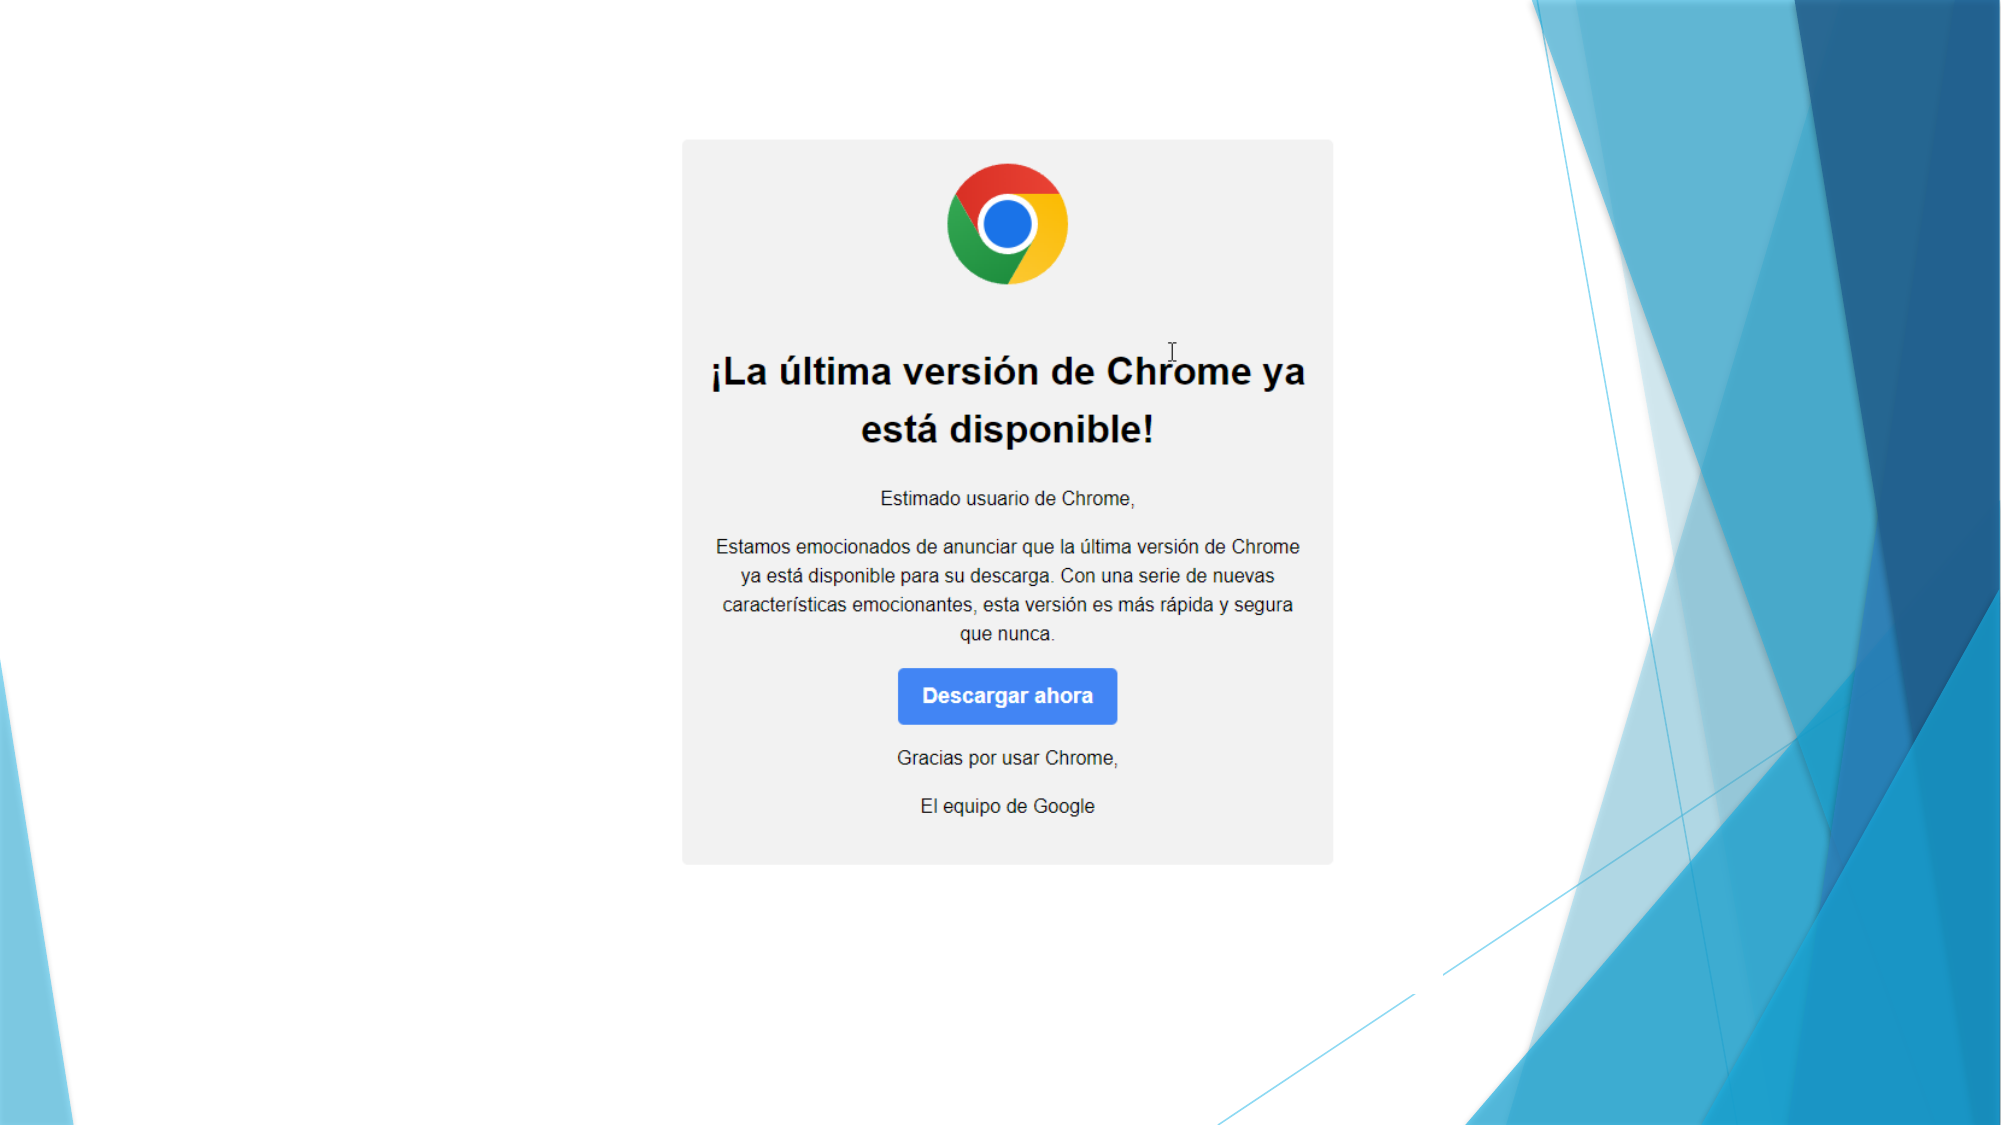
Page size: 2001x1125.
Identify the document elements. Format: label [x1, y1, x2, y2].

picture [556, 130, 1444, 995]
list [111, 63, 1924, 1085]
